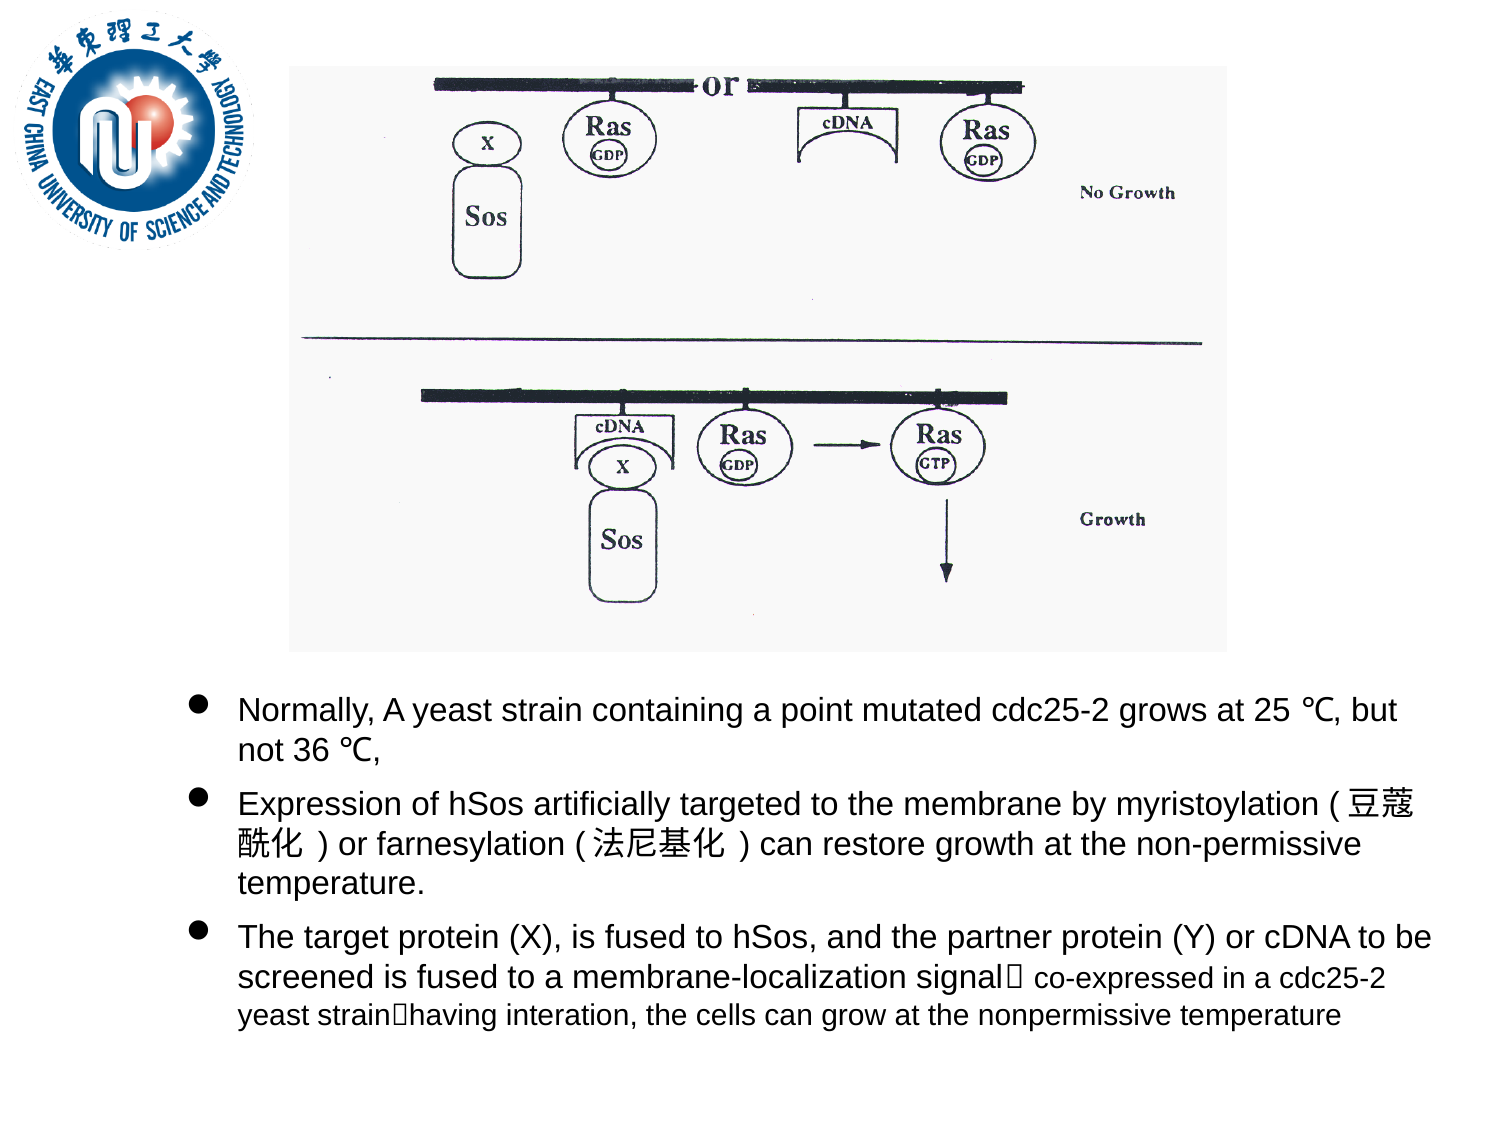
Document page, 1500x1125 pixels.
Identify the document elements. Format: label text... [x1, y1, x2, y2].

picture [13, 9, 254, 250]
list Normally, A yeast strain containing a point mutated cdc25-2 grows at 25 ℃, but not 36 ℃, Expression of hSos artificially targeted to the membrane by myristoylation (豆蔻酰化 ) or farnesylation (法尼基化 ) can restore growth at the non-permissive temperature. The target protein (X), is fused to hSos, and the partner protein (Y) or cDNA to be screened is fused to a membrane-localization signal co-expressed in a cdc25-2 yeast strainhaving interation, the cells can grow at the nonpermissive temperature [171, 680, 1461, 1047]
picture [289, 66, 1227, 652]
